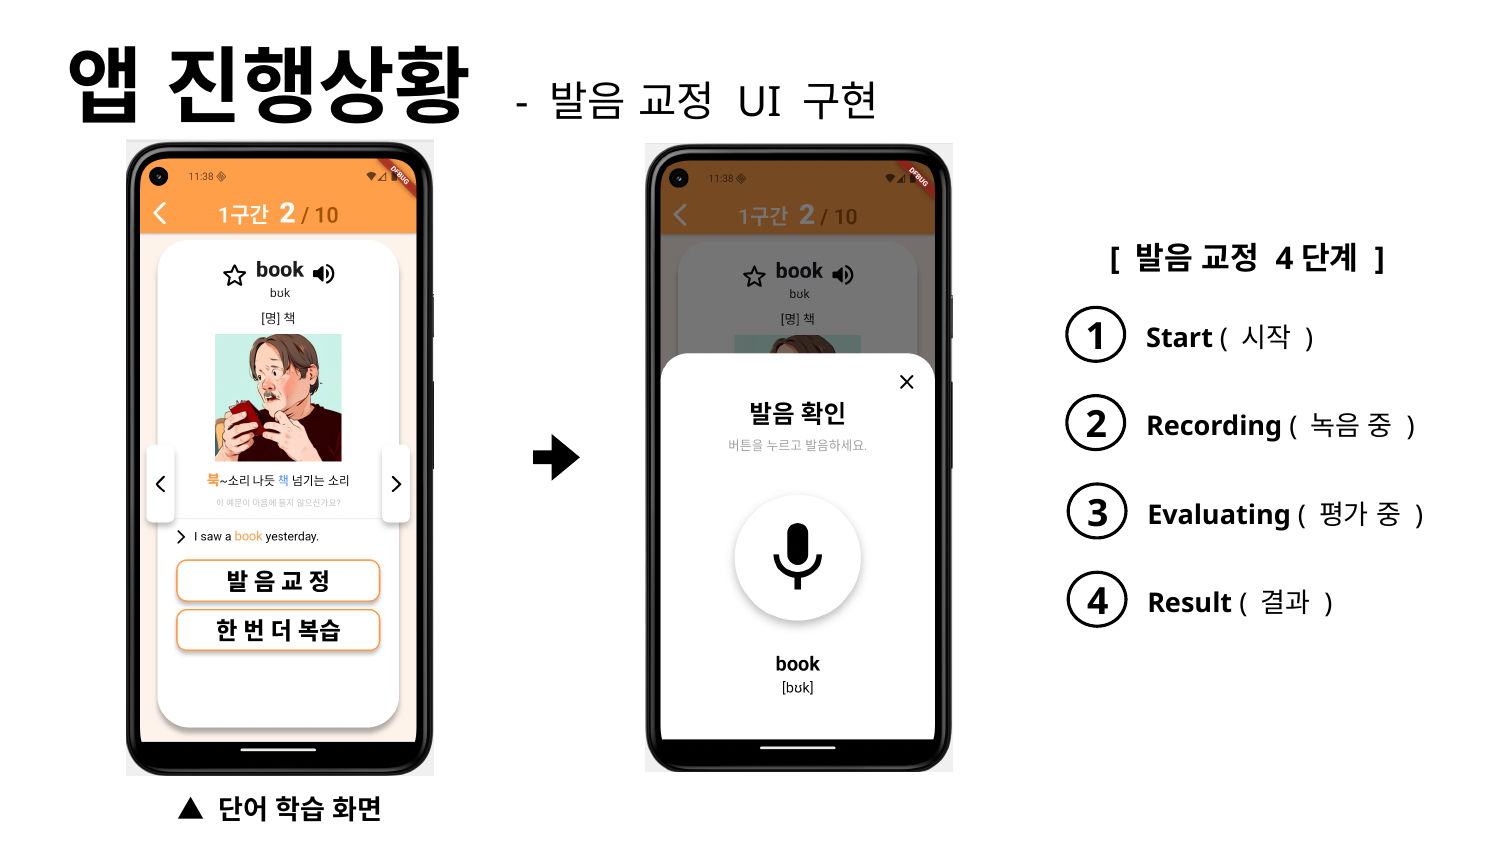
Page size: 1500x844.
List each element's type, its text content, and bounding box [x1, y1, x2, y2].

text_box Result ( 결과 ) [1132, 572, 1449, 627]
title 앱 진행상황 - 발음 교정 UI 구현 [51, 35, 1449, 130]
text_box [1067, 571, 1127, 627]
text_box [ 발음 교정 4단계 ] [1059, 217, 1436, 291]
text_box Start ( 시작 ) [1131, 307, 1386, 362]
text_box ▲ 단어 학습 화면 [132, 785, 427, 832]
picture [125, 139, 434, 776]
text_box Evaluating ( 평가 중 ) [1132, 483, 1449, 538]
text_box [1067, 483, 1127, 539]
picture [644, 143, 954, 772]
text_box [1066, 395, 1125, 450]
text_box [533, 433, 580, 481]
text_box Recording ( 녹음 중 ) [1131, 395, 1448, 450]
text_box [1066, 307, 1125, 362]
